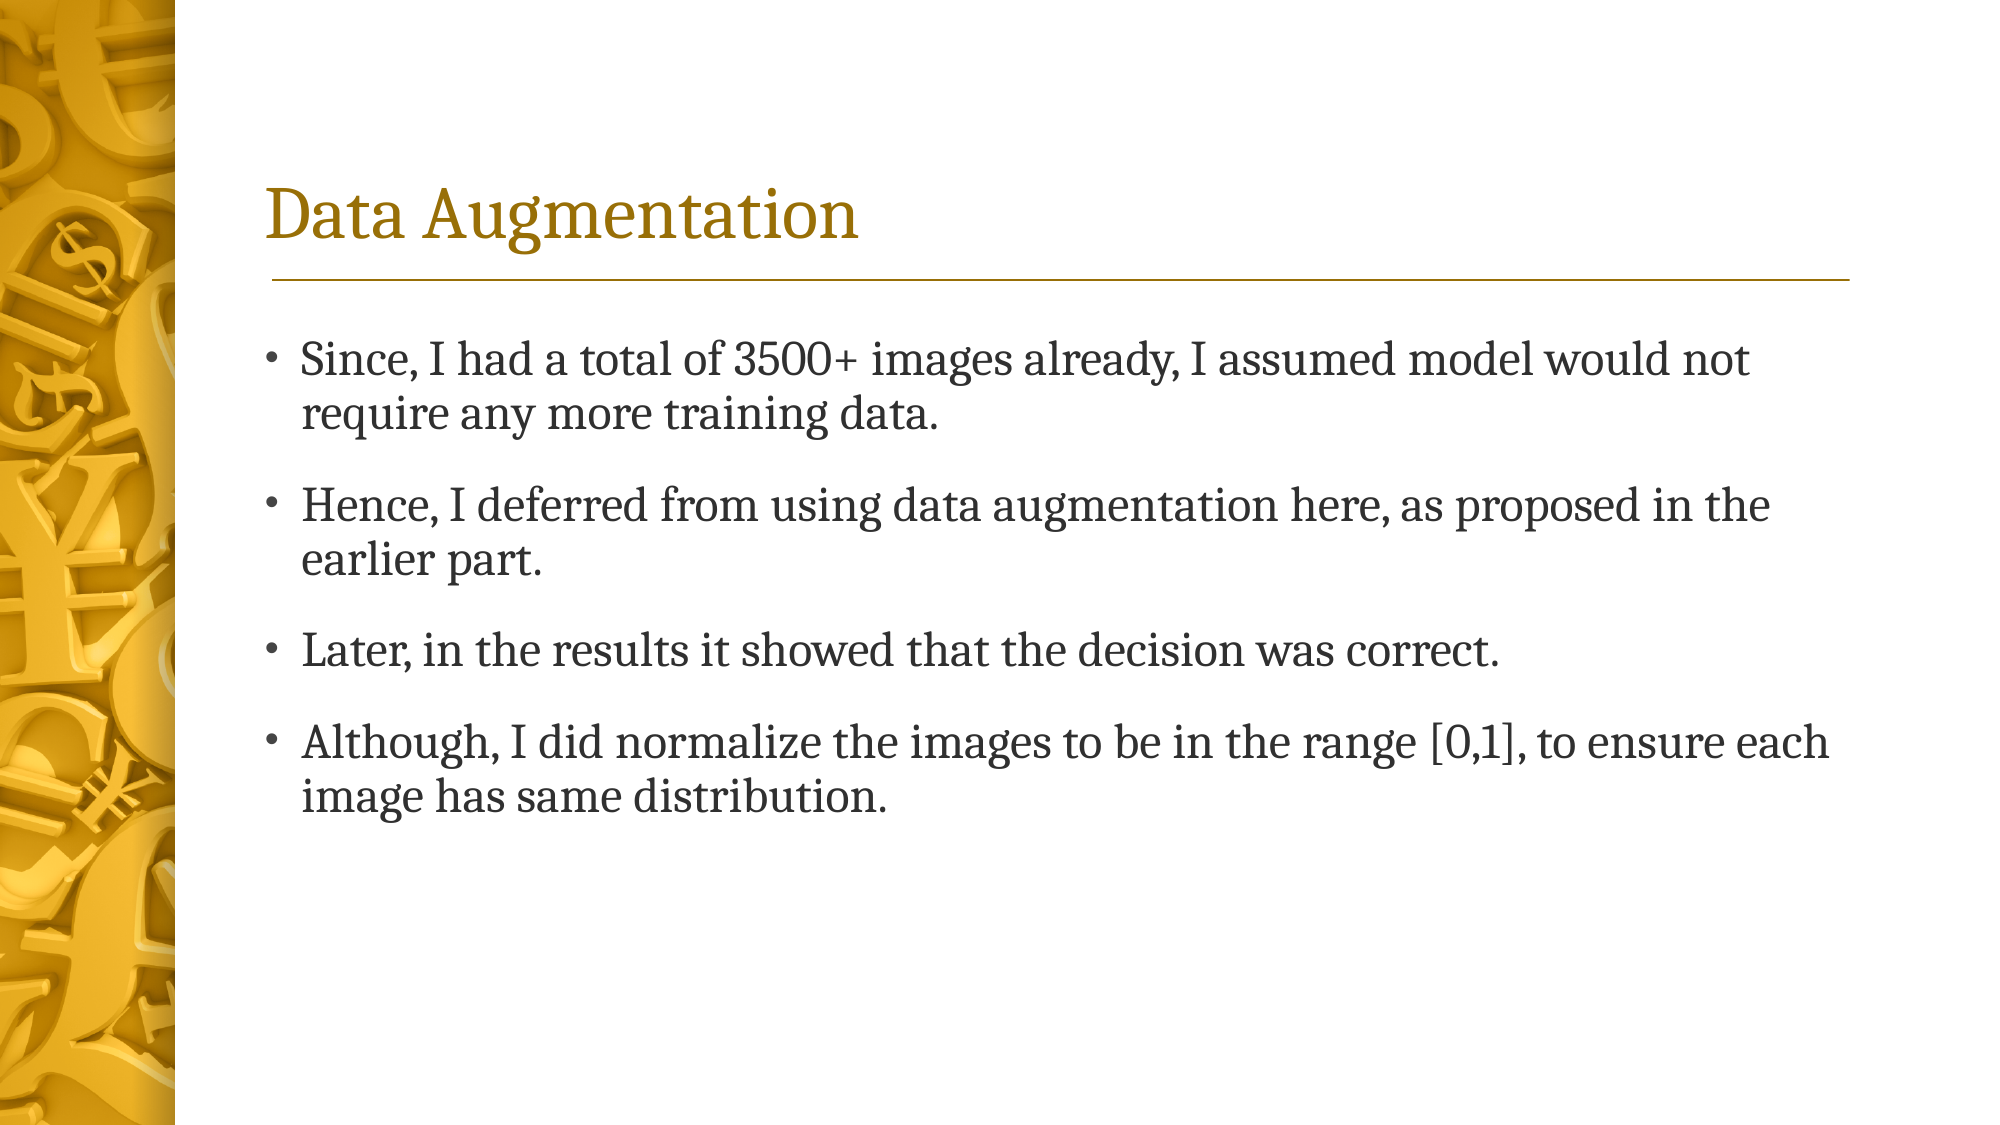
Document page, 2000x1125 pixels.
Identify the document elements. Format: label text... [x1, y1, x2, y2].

list Since, I had a total of 3500+ images already, I assumed model would not require any more training data. Hence, I deferred from using data augmentation here, as proposed in the earlier part. Later, in the results it showed that the decision was correct. Although, I did normalize the images to be in the range [0,1], to ensure each image has same distribution. [249, 324, 1863, 1012]
title Data Augmentation [249, 62, 1863, 263]
picture [0, 0, 175, 1125]
